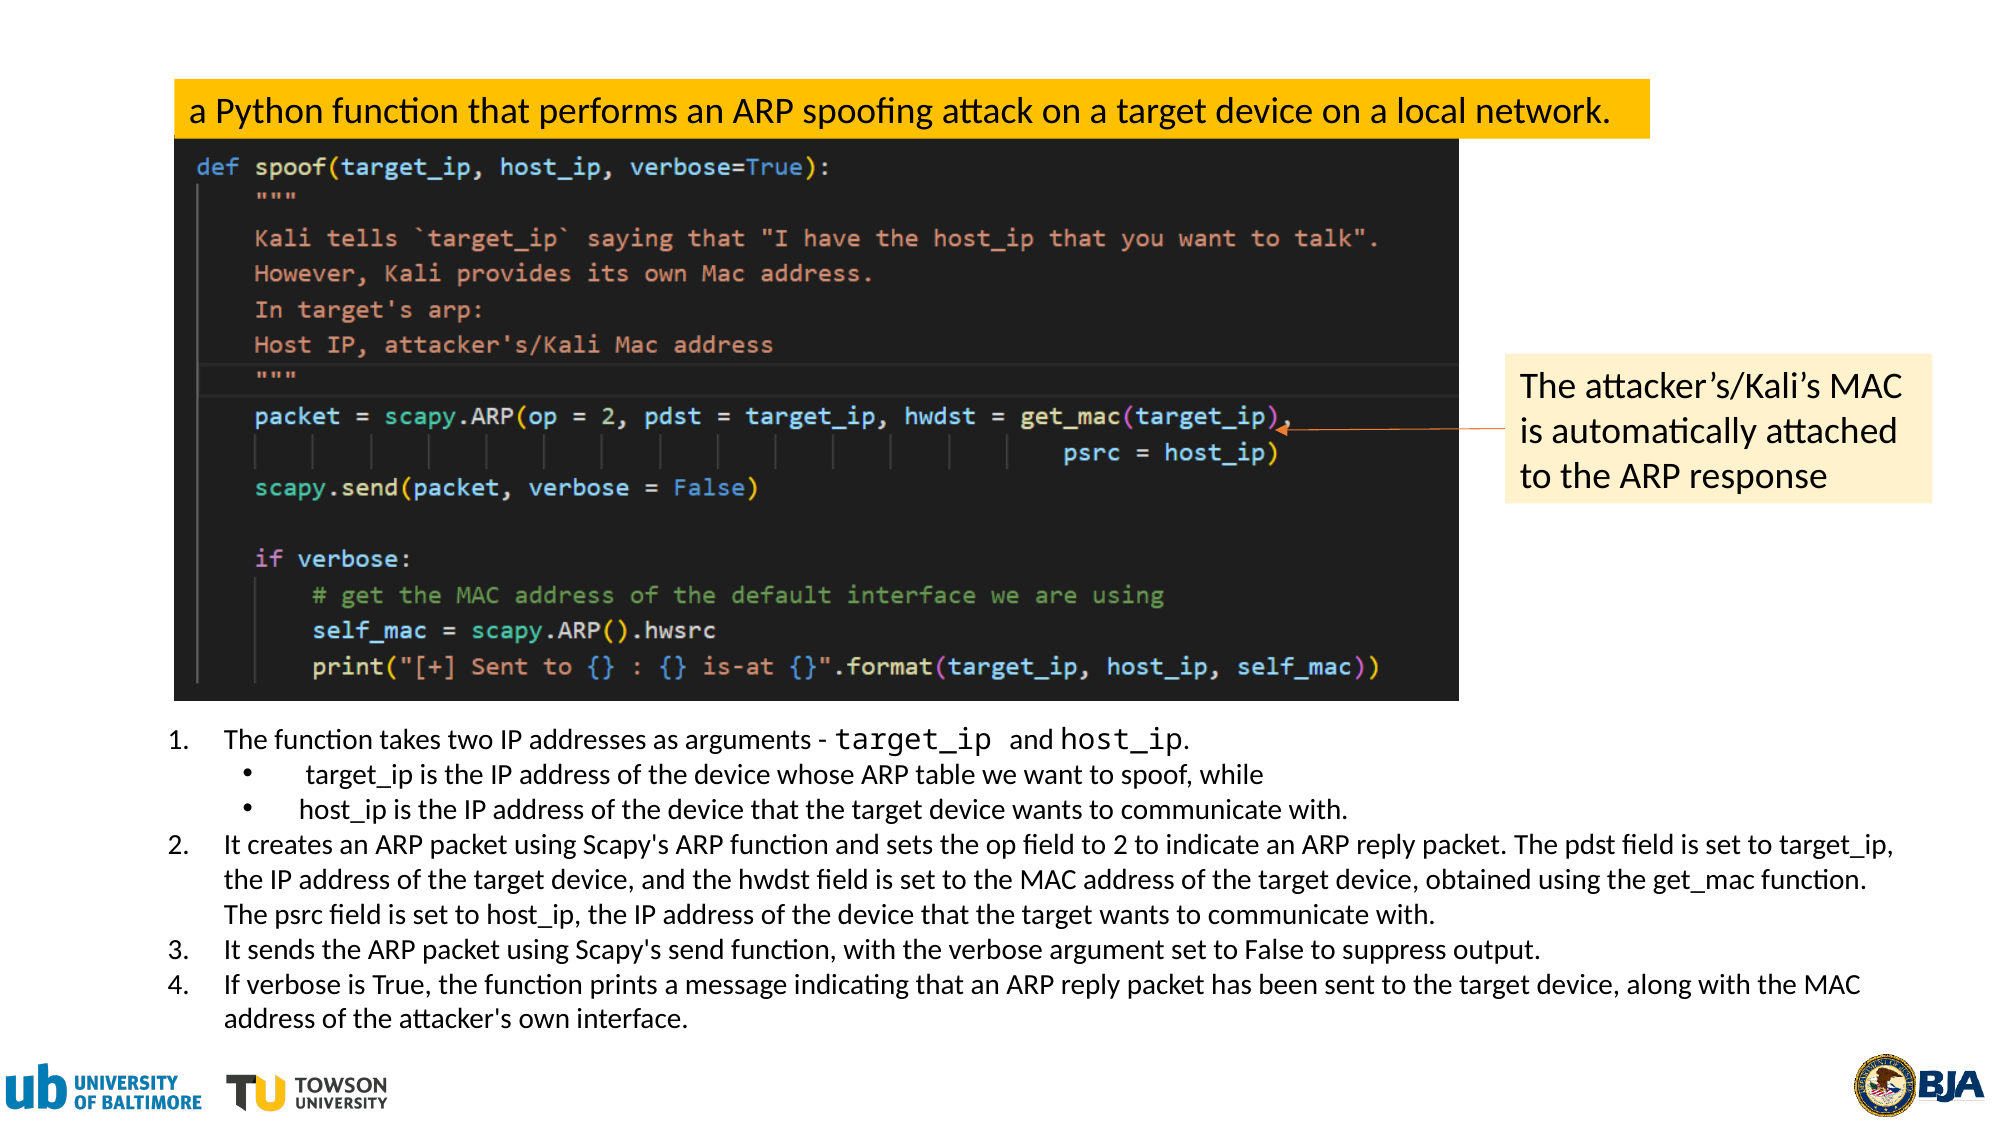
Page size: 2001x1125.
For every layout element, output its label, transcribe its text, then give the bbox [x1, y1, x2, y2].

text_box a Python function that performs an ARP spoofing attack on a target device on a local network. [174, 78, 1650, 139]
picture [174, 135, 1459, 701]
text_box The attacker’s/Kali’s MAC is automatically attached to the ARP response [1505, 353, 1933, 504]
text_box The function takes two IP addresses as arguments - target_ip and host_ip. target_ip is the IP address of the device whose ARP table we want to spoof, while host_ip is the IP address of the device that the target device wants to communicate with. It creates an ARP packet using Scapy's ARP function and sets the op field to 2 to indicate an ARP reply packet. The pdst field is set to target_ip, the IP address of the target device, and the hwdst field is set to the MAC address of the target device, obtained using the get_mac function. The psrc field is set to host_ip, the IP address of the device that the target wants to communicate with. It sends the ARP packet using Scapy's send function, with the verbose argument set to False to suppress output. If verbose is True, the function prints a message indicating that an ARP reply packet has been sent to the target device, along with the MAC address of the attacker's own interface. [153, 712, 1912, 1043]
picture [0, 1031, 407, 1125]
picture [1854, 1054, 1986, 1117]
